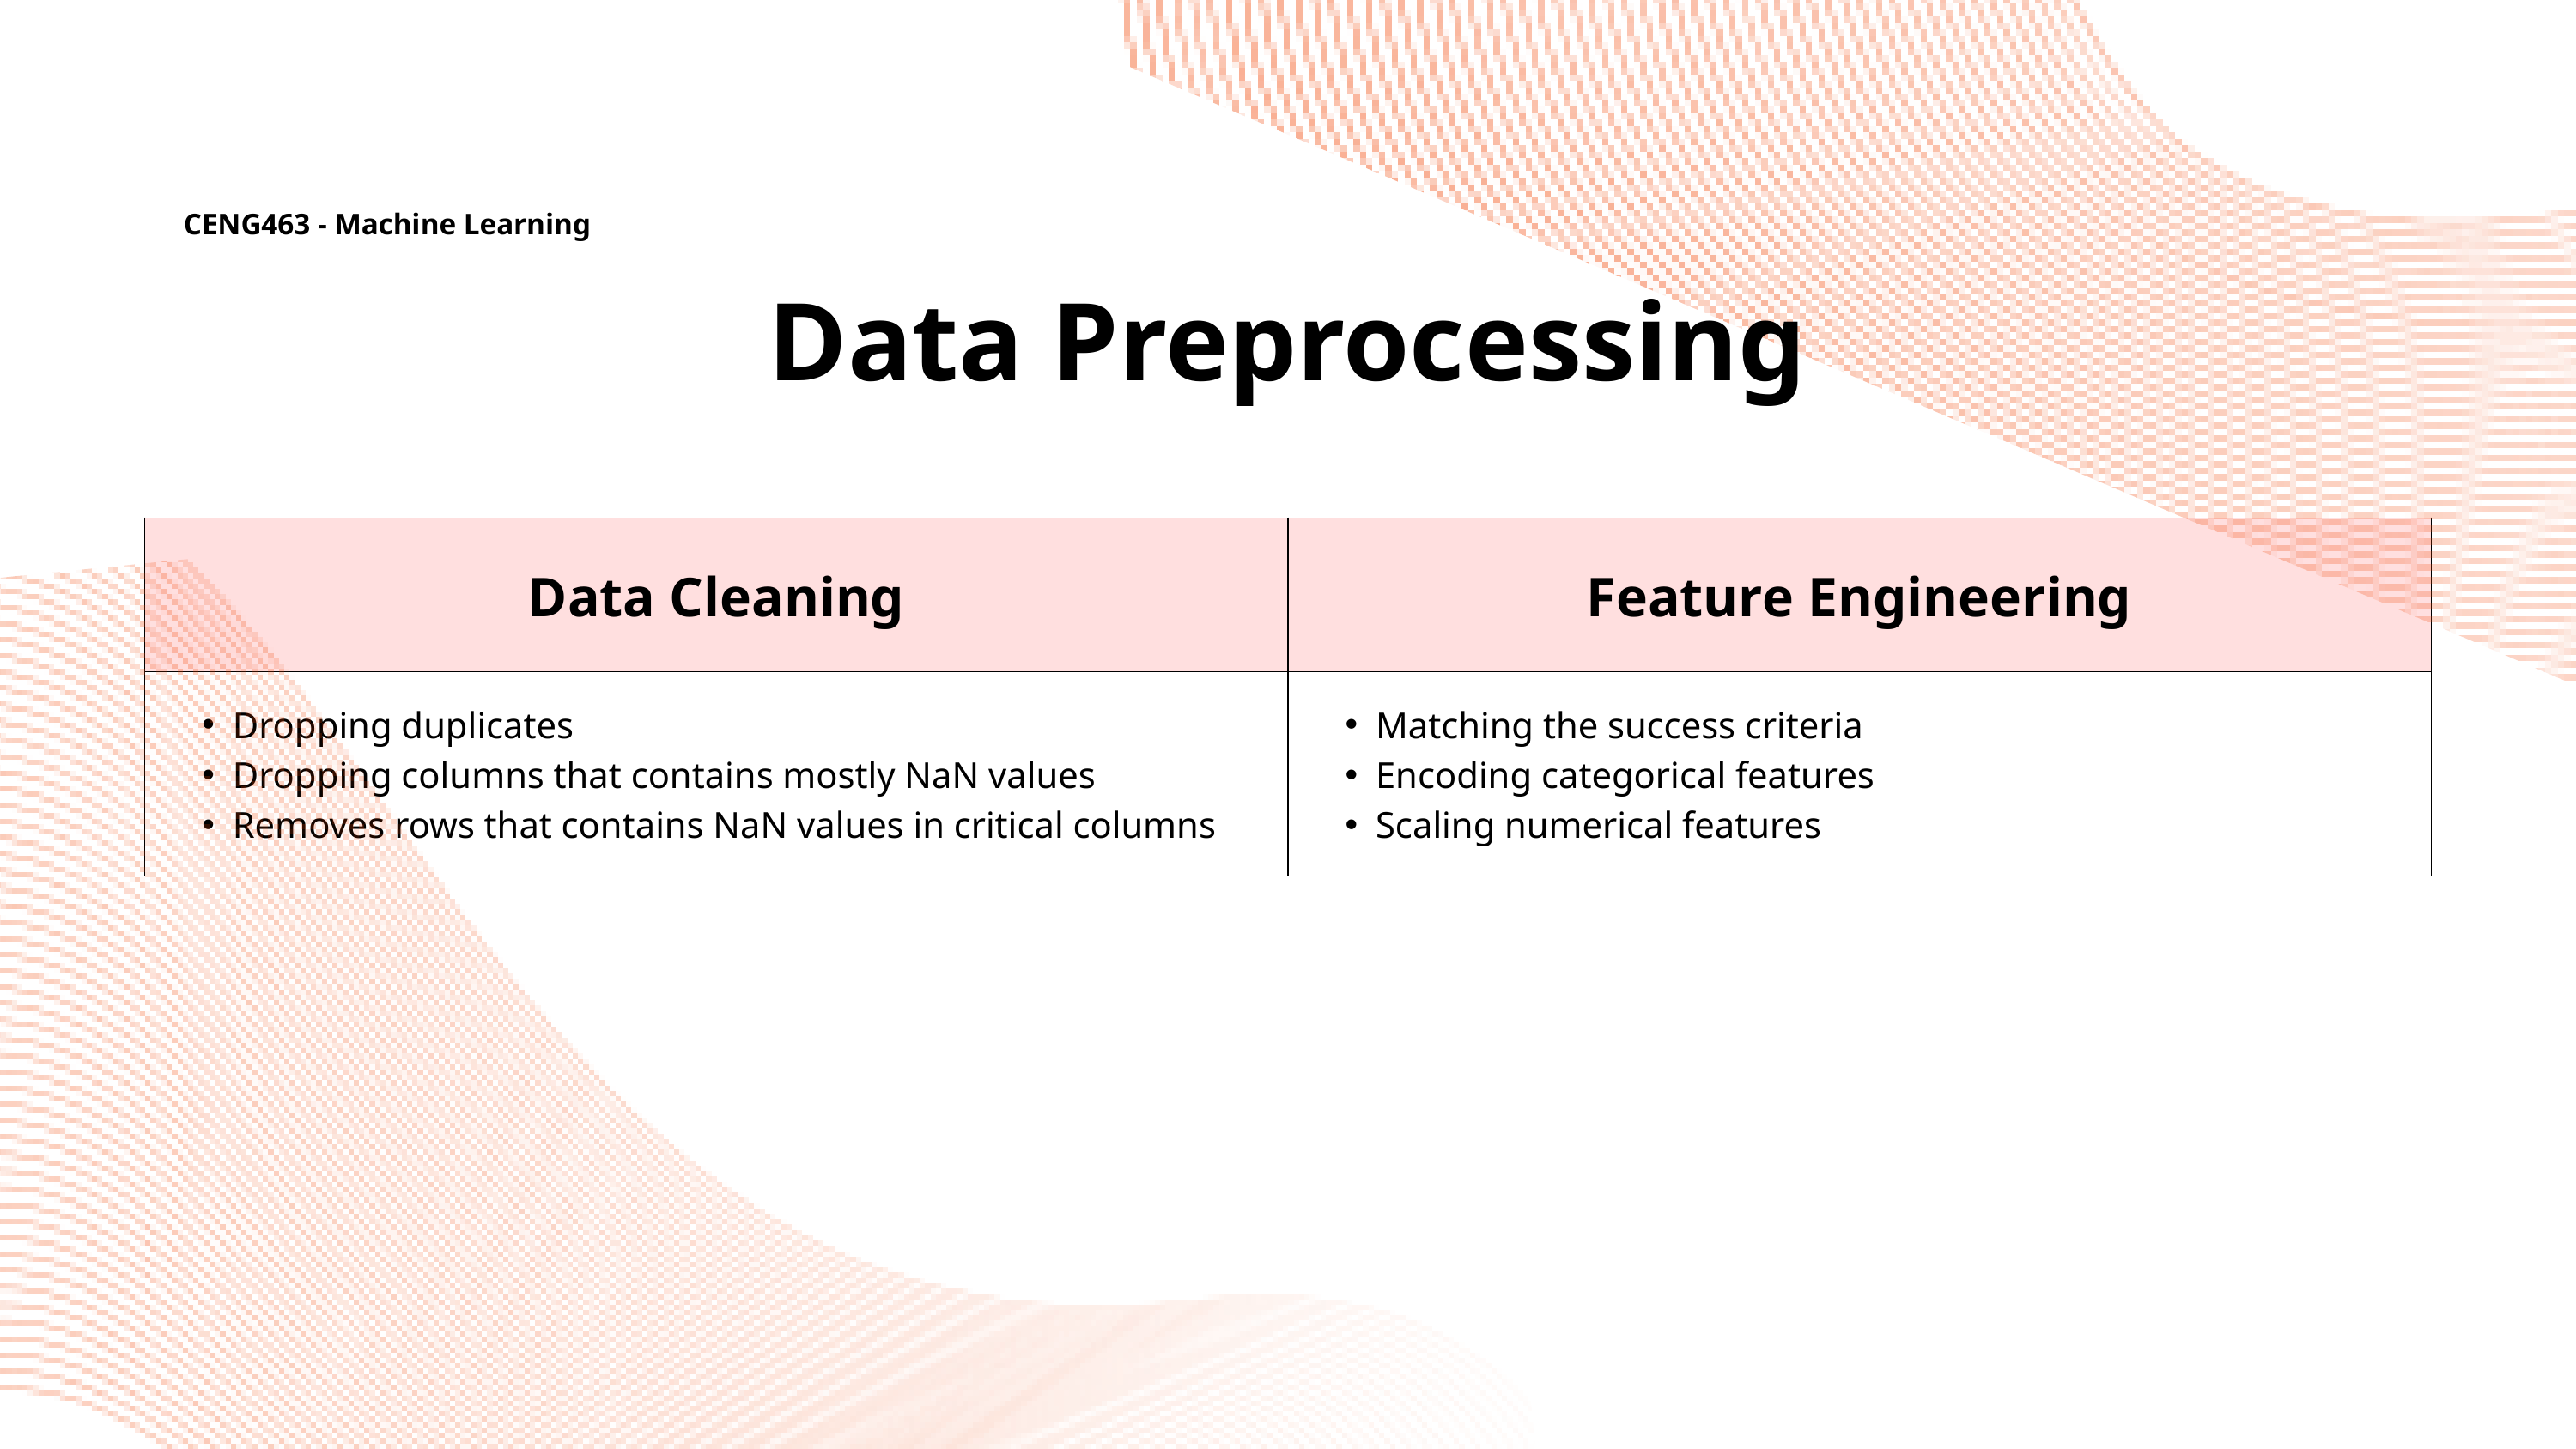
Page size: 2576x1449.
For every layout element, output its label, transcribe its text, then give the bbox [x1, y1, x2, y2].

text_box [1042, 0, 2576, 686]
table_header Feature Engineering [1443, 518, 2431, 671]
table_header Data Cleaning [145, 518, 587, 563]
text_box CENG463 - Machine Learning [184, 206, 597, 241]
text_box [0, 434, 1536, 1449]
table_cell Matching the success criteria Encoding categorical features Scaling numerical features [1459, 672, 2431, 876]
text_box Data Preprocessing [539, 273, 2037, 403]
